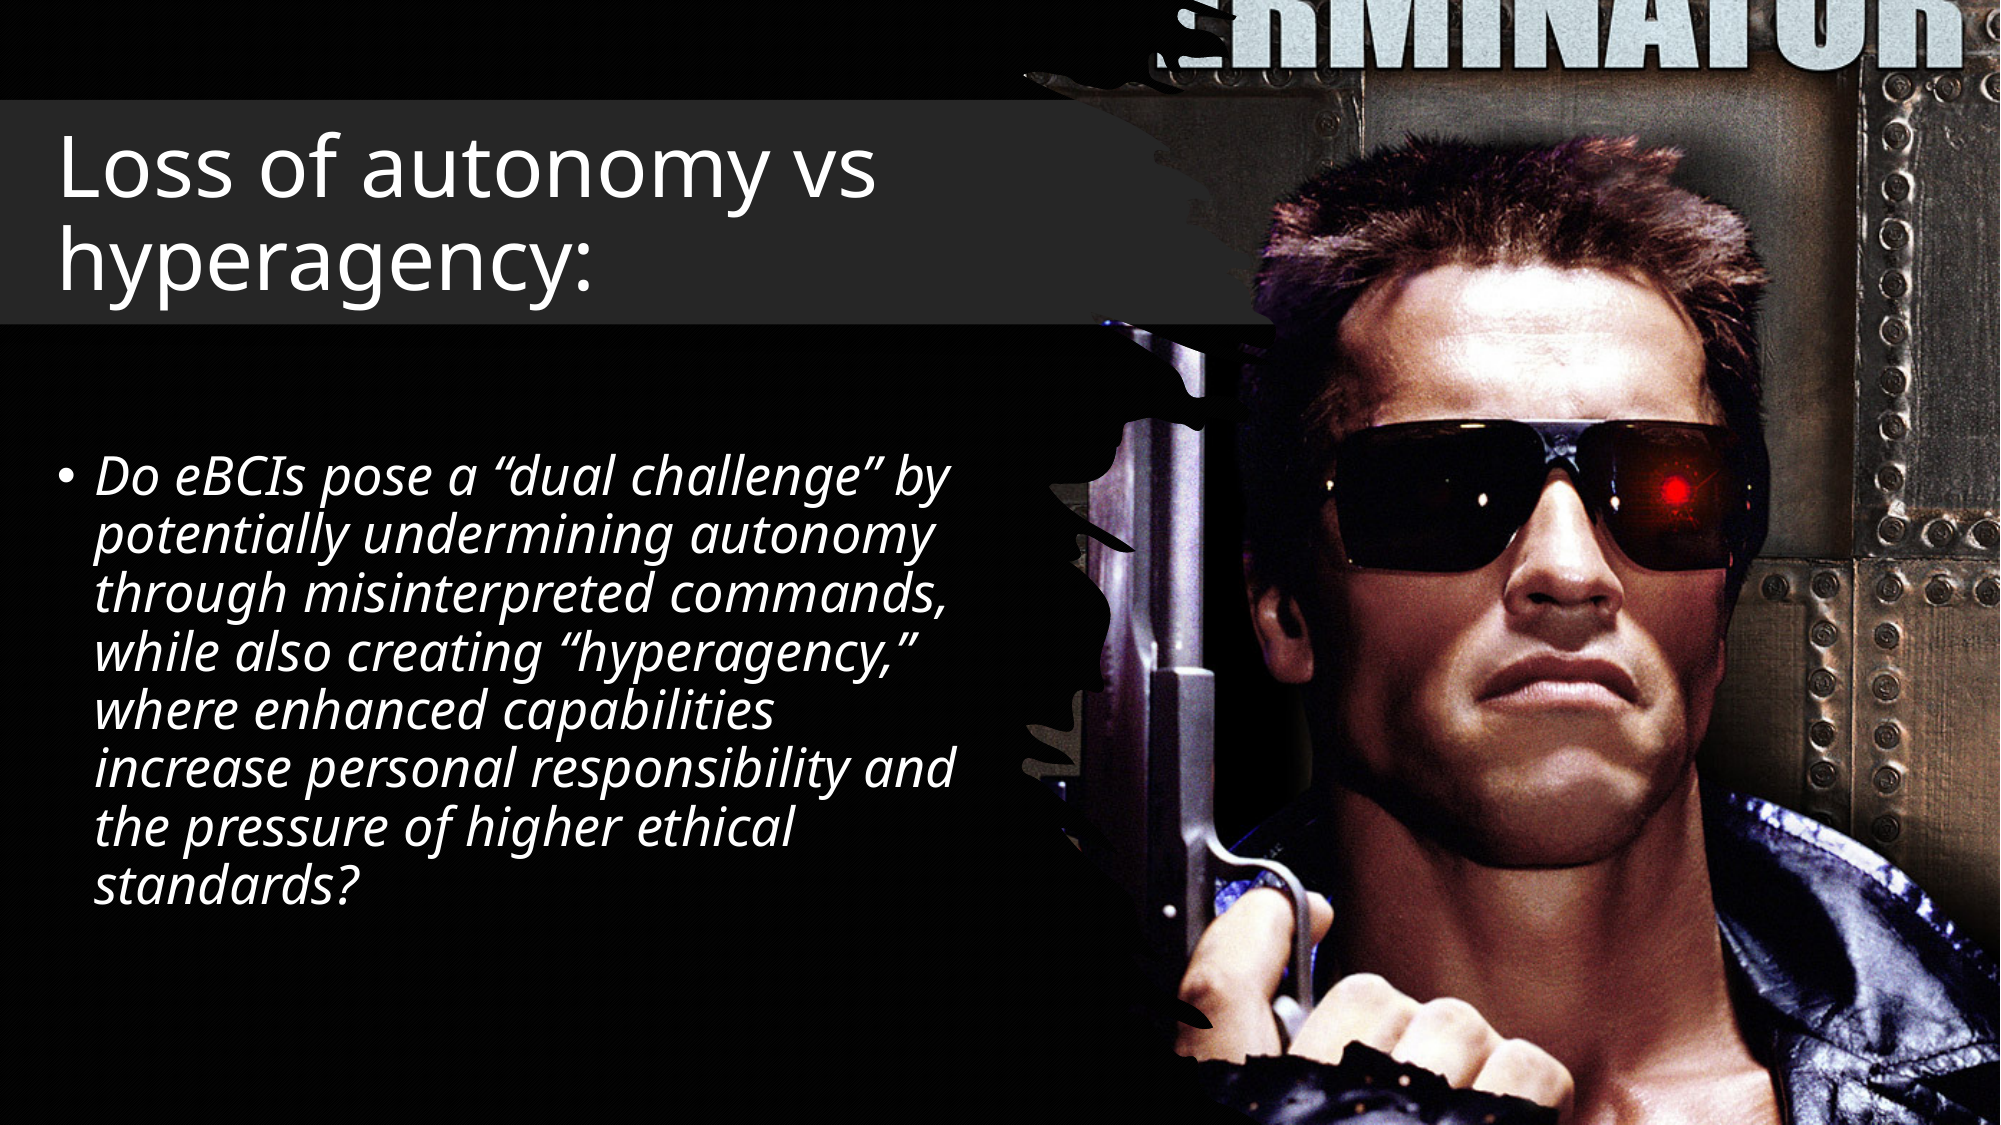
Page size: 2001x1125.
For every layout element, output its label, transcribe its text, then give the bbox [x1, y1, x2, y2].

title Loss of autonomy vs hyperagency: [41, 68, 904, 365]
list Do eBCIs pose a “dual challenge” by potentially undermining autonomy through misinterpreted commands, while also creating “hyperagency,” where enhanced capabilities increase personal responsibility and the pressure of higher ethical standards? [41, 441, 979, 963]
picture [0, 0, 2000, 1125]
